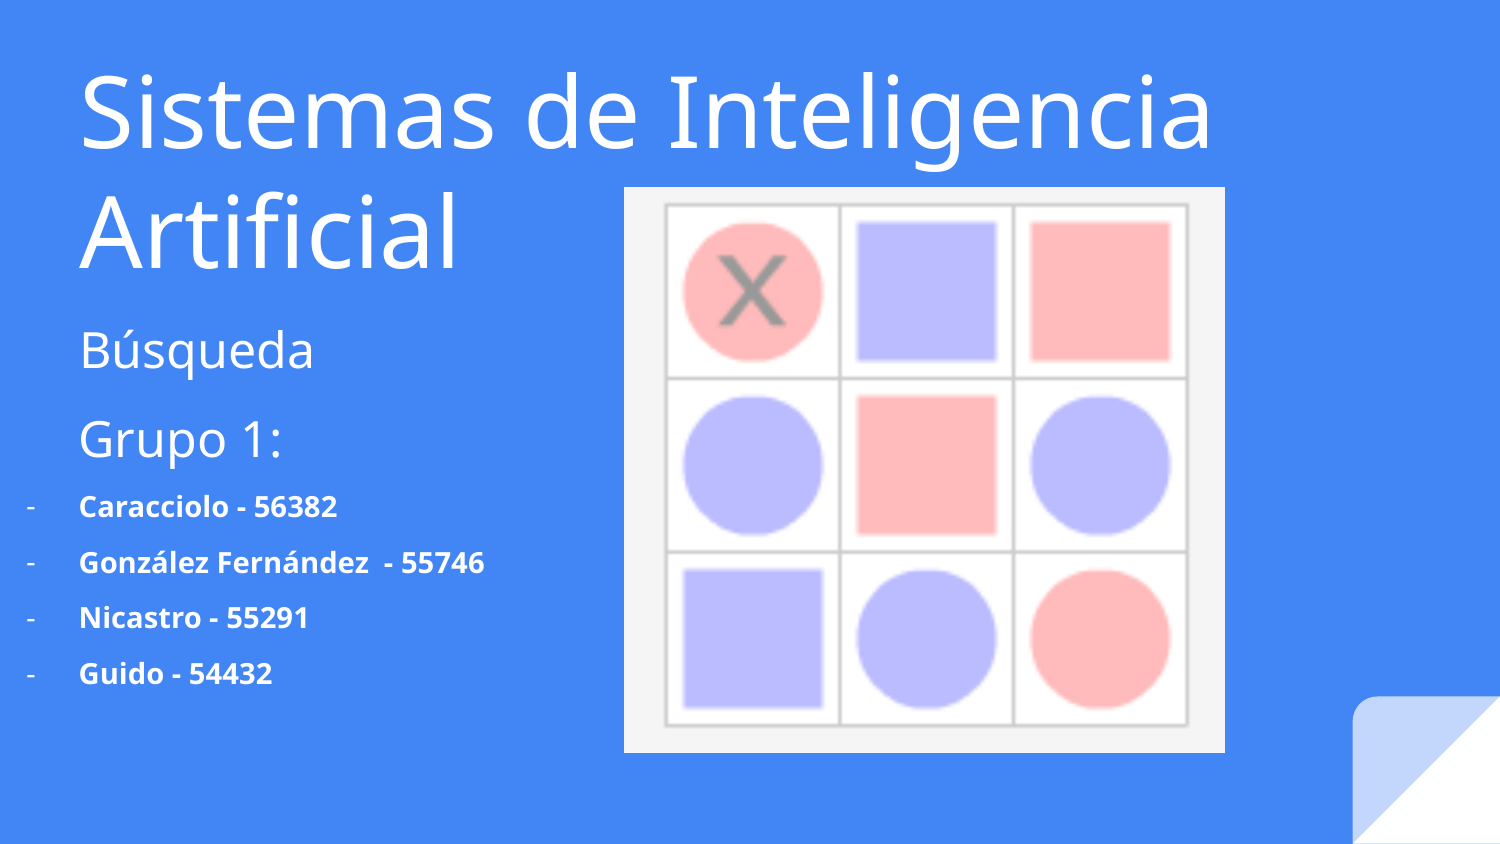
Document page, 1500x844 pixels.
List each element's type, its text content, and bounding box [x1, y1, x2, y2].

title Sistemas de Inteligencia Artificial [64, 150, 1413, 304]
picture [624, 187, 1225, 754]
subtitle Grupo 1: Caracciolo - 56382 González Fernández - 55746 Nicastro - 55291 Guido - 54432 [0, 392, 530, 784]
subtitle Búsqueda [64, 304, 619, 376]
